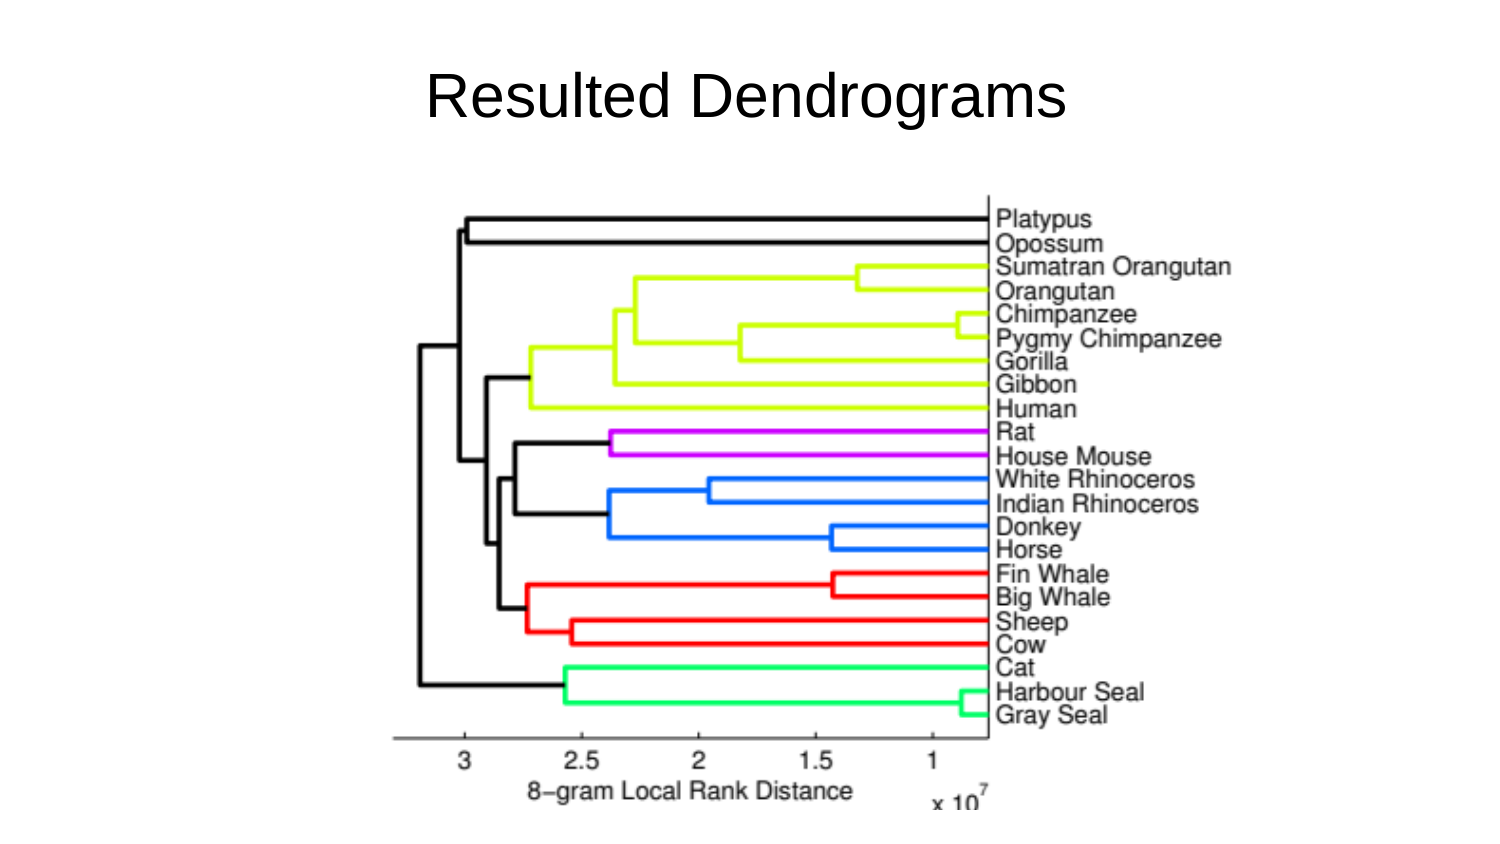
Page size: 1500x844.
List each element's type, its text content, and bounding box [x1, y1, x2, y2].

picture [267, 146, 1233, 810]
text_box Resulted Dendrograms [24, 21, 1470, 163]
